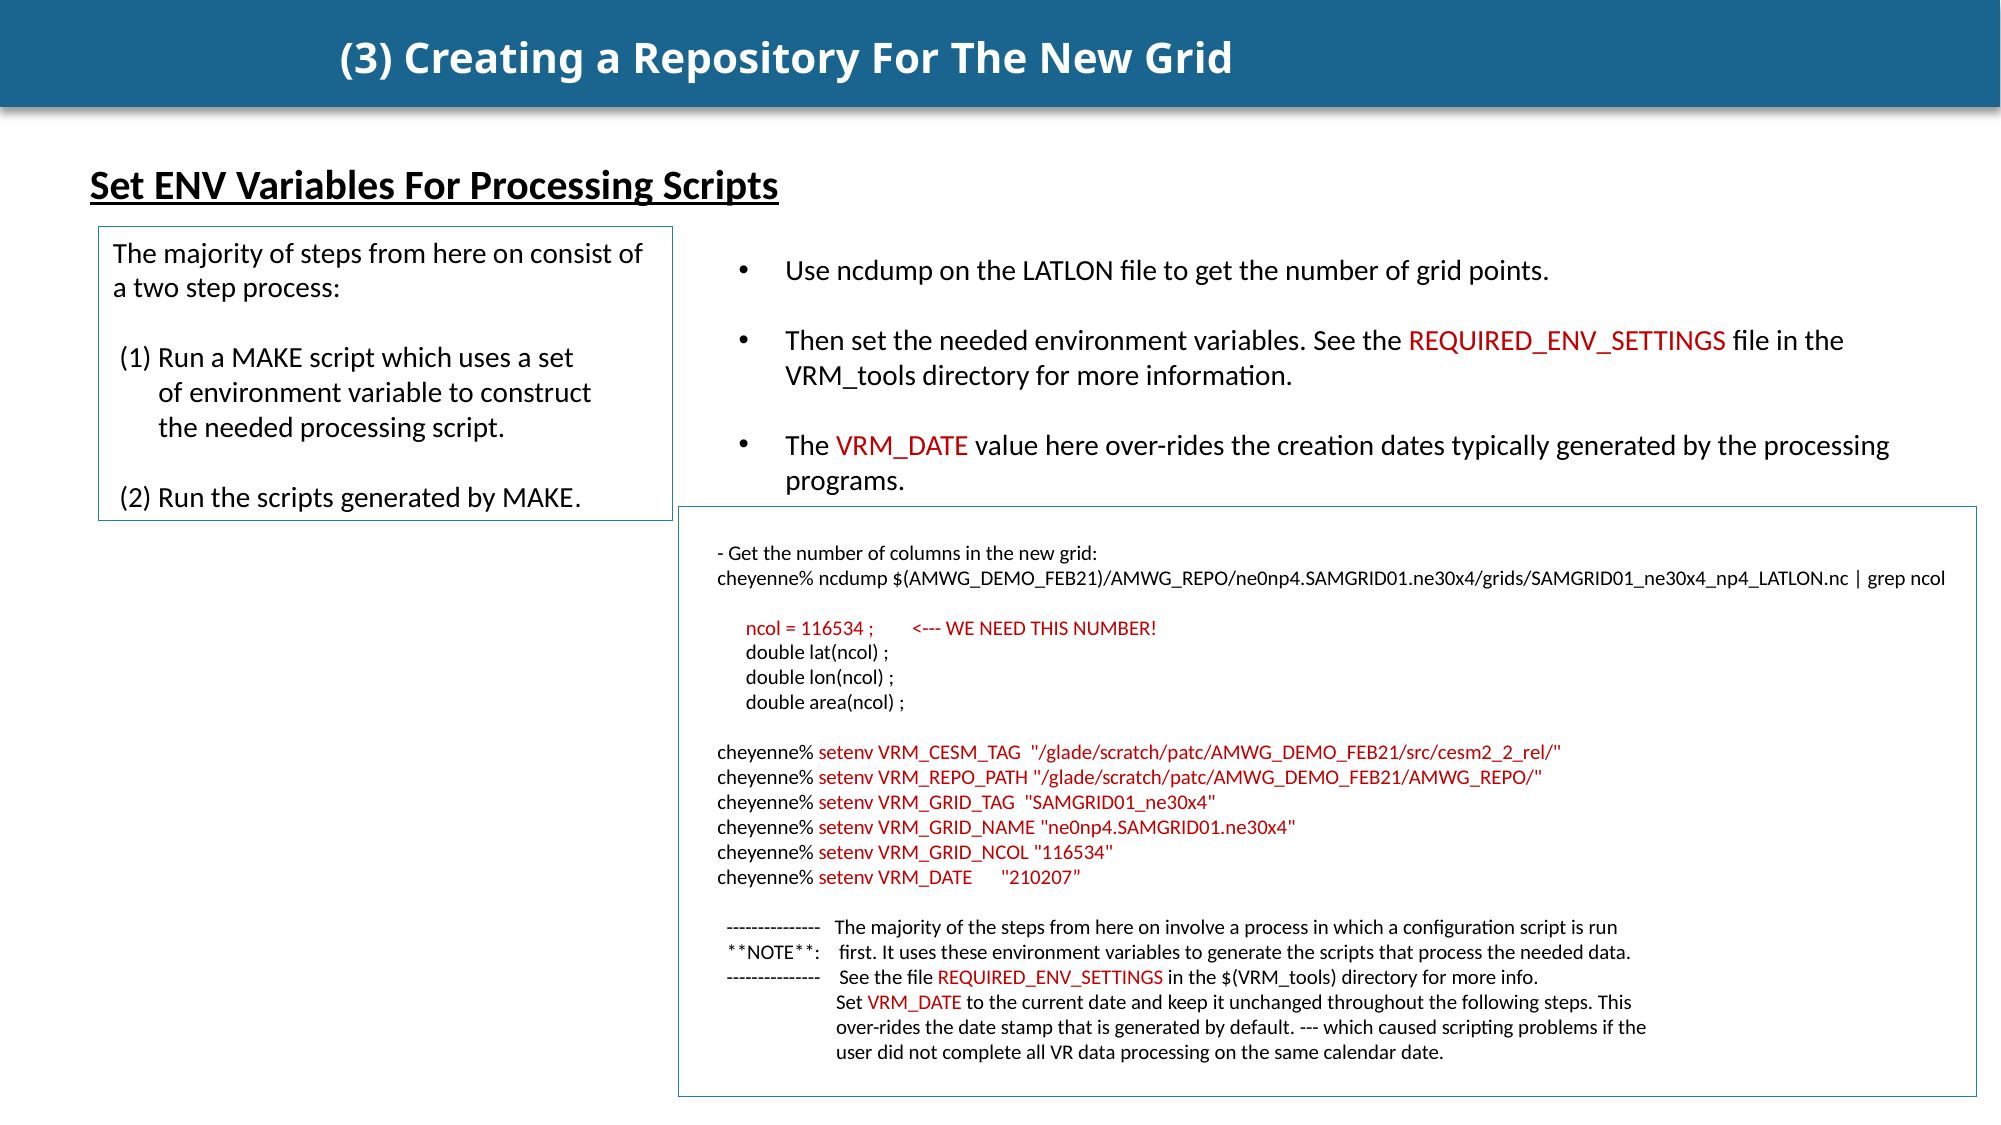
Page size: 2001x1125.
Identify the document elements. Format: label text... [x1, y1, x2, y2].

text_box - Get the number of columns in the new grid: cheyenne% ncdump $(AMWG_DEMO_FEB21)/AMWG_REPO/ne0np4.SAMGRID01.ne30x4/grids/SAMGRID01_ne30x4_np4_LATLON.nc | grep ncol ncol = 116534 ; <--- WE NEED THIS NUMBER! double lat(ncol) ; double lon(ncol) ; double area(ncol) ; cheyenne% setenv VRM_CESM_TAG "/glade/scratch/patc/AMWG_DEMO_FEB21/src/cesm2_2_rel/" cheyenne% setenv VRM_REPO_PATH "/glade/scratch/patc/AMWG_DEMO_FEB21/AMWG_REPO/" cheyenne% setenv VRM_GRID_TAG "SAMGRID01_ne30x4" cheyenne% setenv VRM_GRID_NAME "ne0np4.SAMGRID01.ne30x4" cheyenne% setenv VRM_GRID_NCOL "116534" cheyenne% setenv VRM_DATE "210207” --------------- The majority of the steps from here on involve a process in which a configuration script is run **NOTE**: first. It uses these environment variables to generate the scripts that process the needed data. --------------- See the file REQUIRED_ENV_SETTINGS in the $(VRM_tools) directory for more info. Set VRM_DATE to the current date and keep it unchanged throughout the following steps. This over-rides the date stamp that is generated by default. --- which caused scripting problems if the user did not complete all VR data processing on the same calendar date. [678, 506, 1977, 1097]
text_box Set ENV Variables For Processing Scripts [74, 149, 813, 215]
title (3) Creating a Repository For The New Grid [324, 25, 1675, 88]
text_box The majority of steps from here on consist of a two step process: (1) Run a MAKE script which uses a set of environment variable to construct the needed processing script. (2) Run the scripts generated by MAKE. [98, 226, 673, 521]
text_box Use ncdump on the LATLON file to get the number of grid points. Then set the needed environment variables. See the REQUIRED_ENV_SETTINGS file in the VRM_tools directory for more information. The VRM_DATE value here over-rides the creation dates typically generated by the processing programs. [723, 244, 1919, 504]
